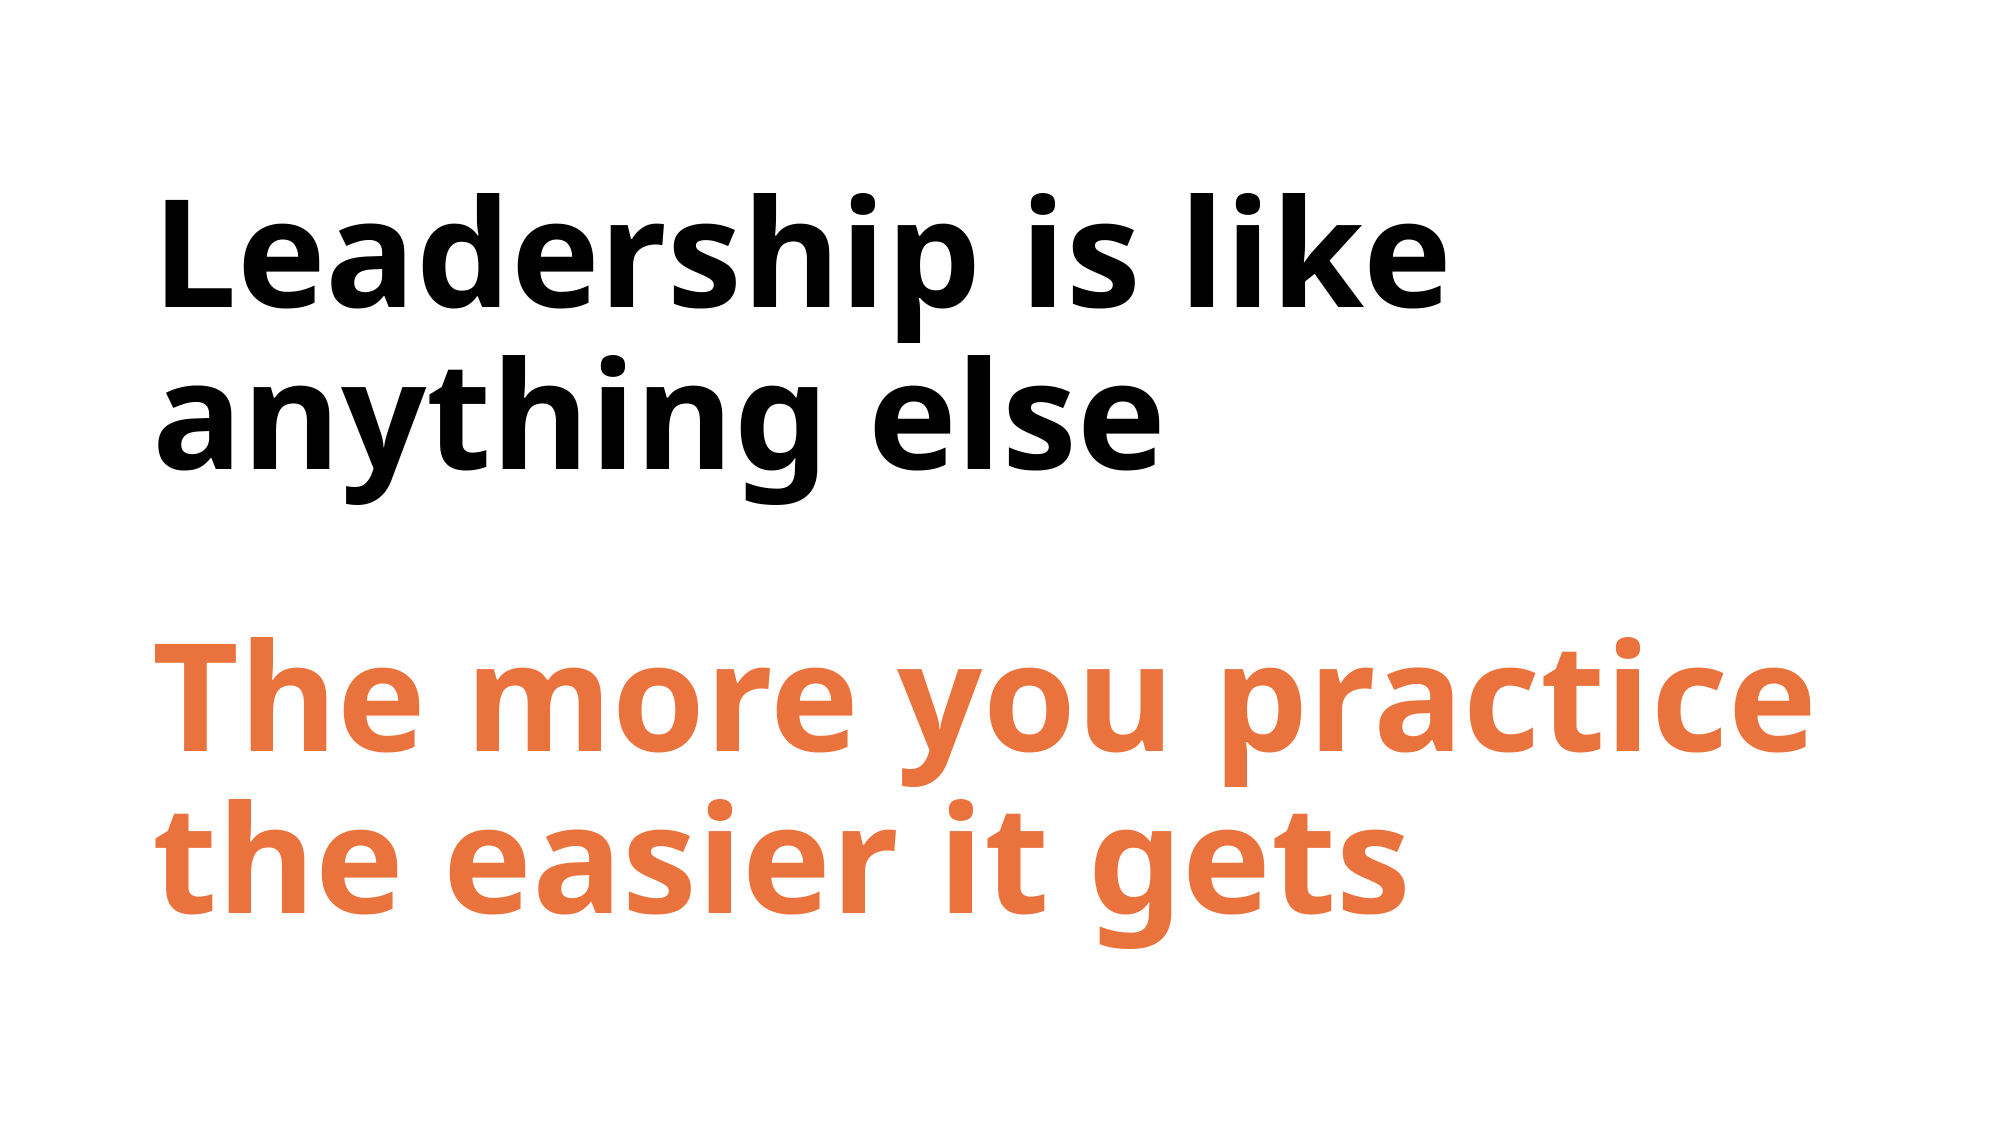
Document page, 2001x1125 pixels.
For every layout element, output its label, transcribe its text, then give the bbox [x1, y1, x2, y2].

list Leadership is like anything else The more you practice the easier it gets [137, 170, 1863, 955]
